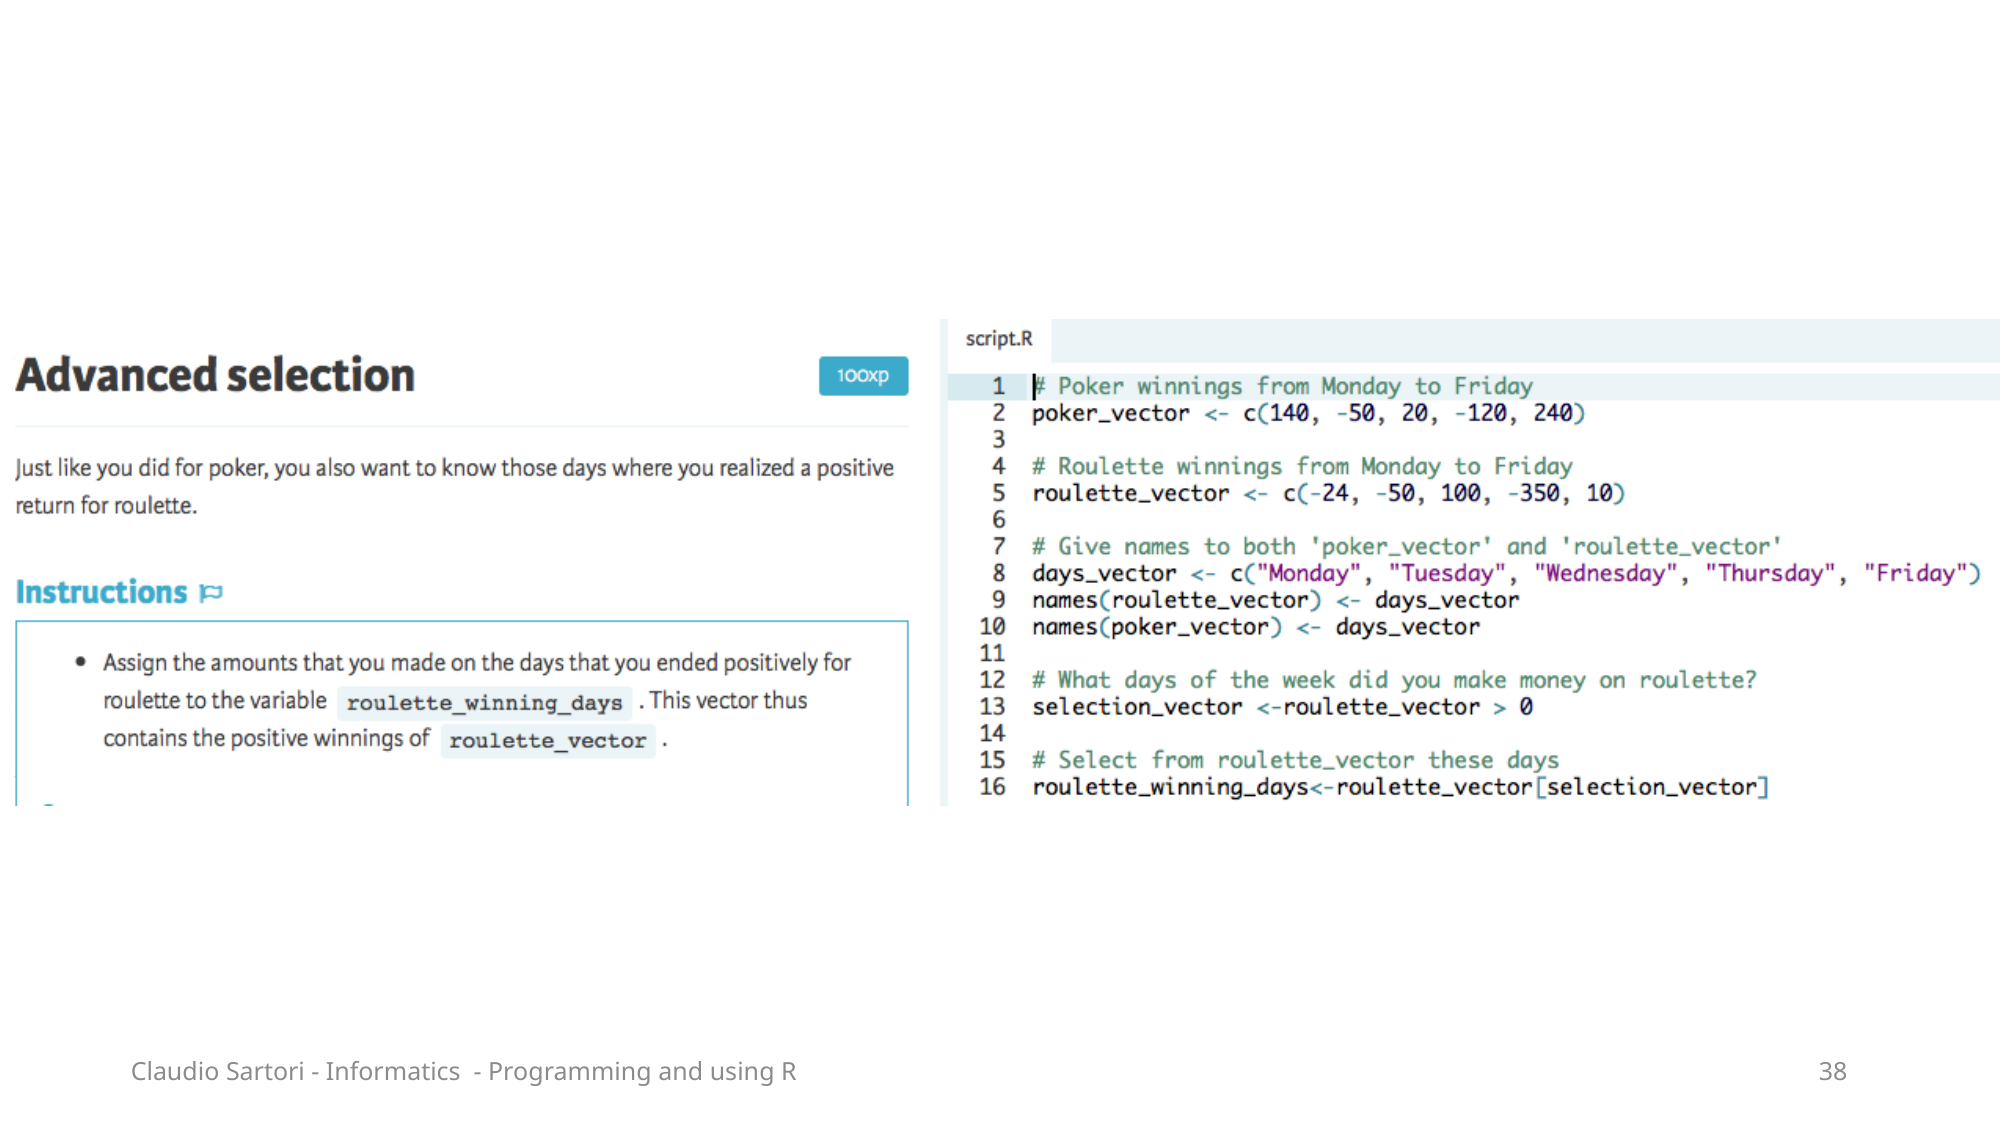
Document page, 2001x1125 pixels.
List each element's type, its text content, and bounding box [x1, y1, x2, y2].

slide_number 38 [1412, 1042, 1863, 1103]
picture [0, 319, 2000, 806]
footer Claudio Sartori - Informatics - Programming and using R [115, 1042, 1338, 1103]
